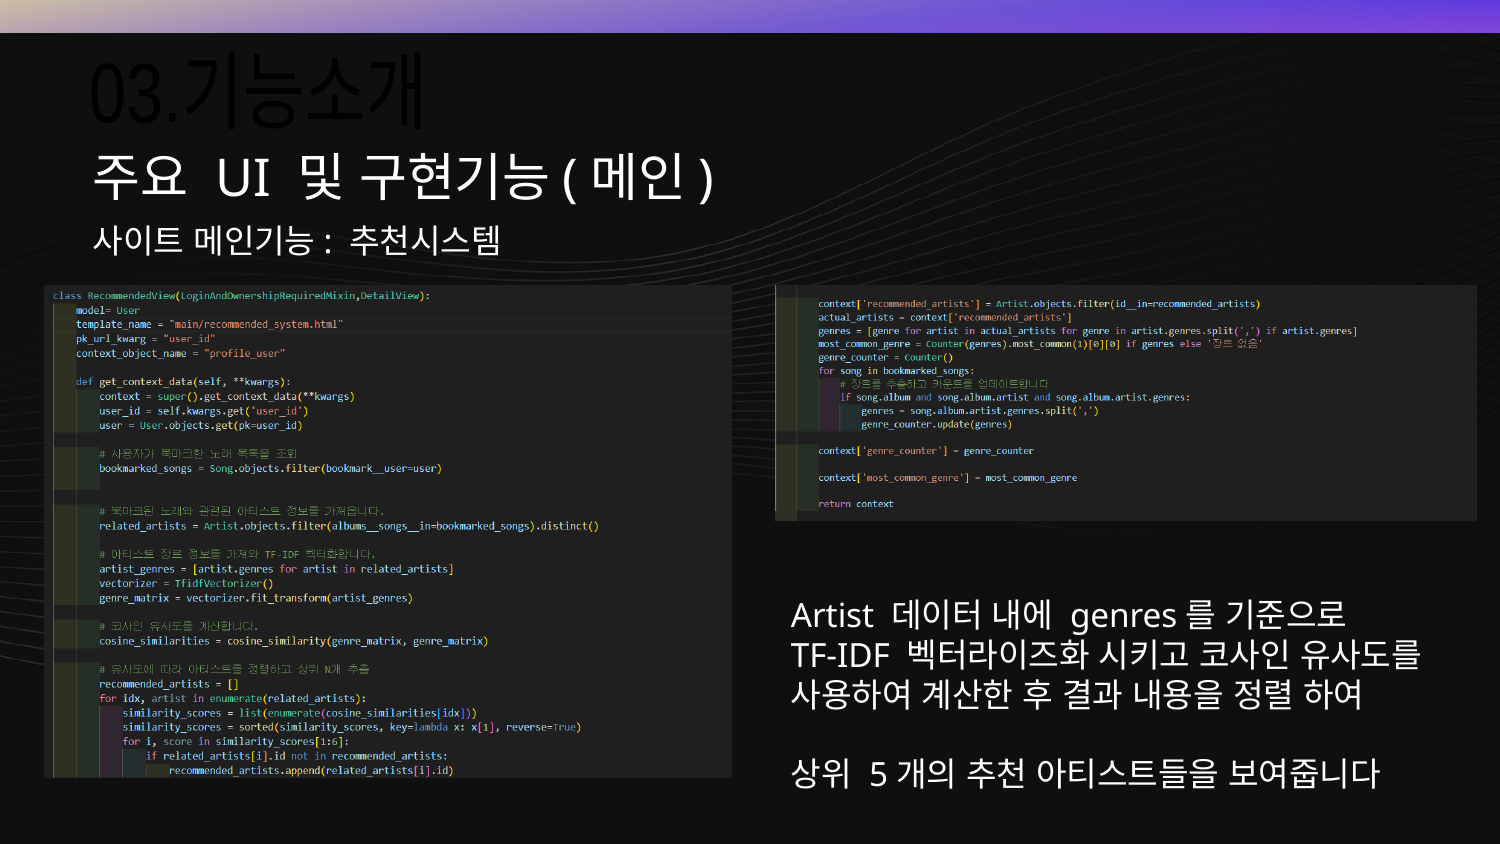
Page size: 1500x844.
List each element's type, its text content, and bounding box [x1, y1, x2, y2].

text_box Artist 데이터 내에 genres를 기준으로 TF-IDF 벡터라이즈화 시키고 코사인 유사도를 사용하여 계산한 후 결과 내용을 정렬 하여 상위 5개의 추천 아티스트들을 보여줍니다 [775, 578, 1462, 824]
text_box 사이트 메인기능: 추천시스템 [77, 205, 910, 280]
title 주요 UI 및 구현기능(메인) [77, 128, 814, 205]
picture [0, 0, 1500, 844]
